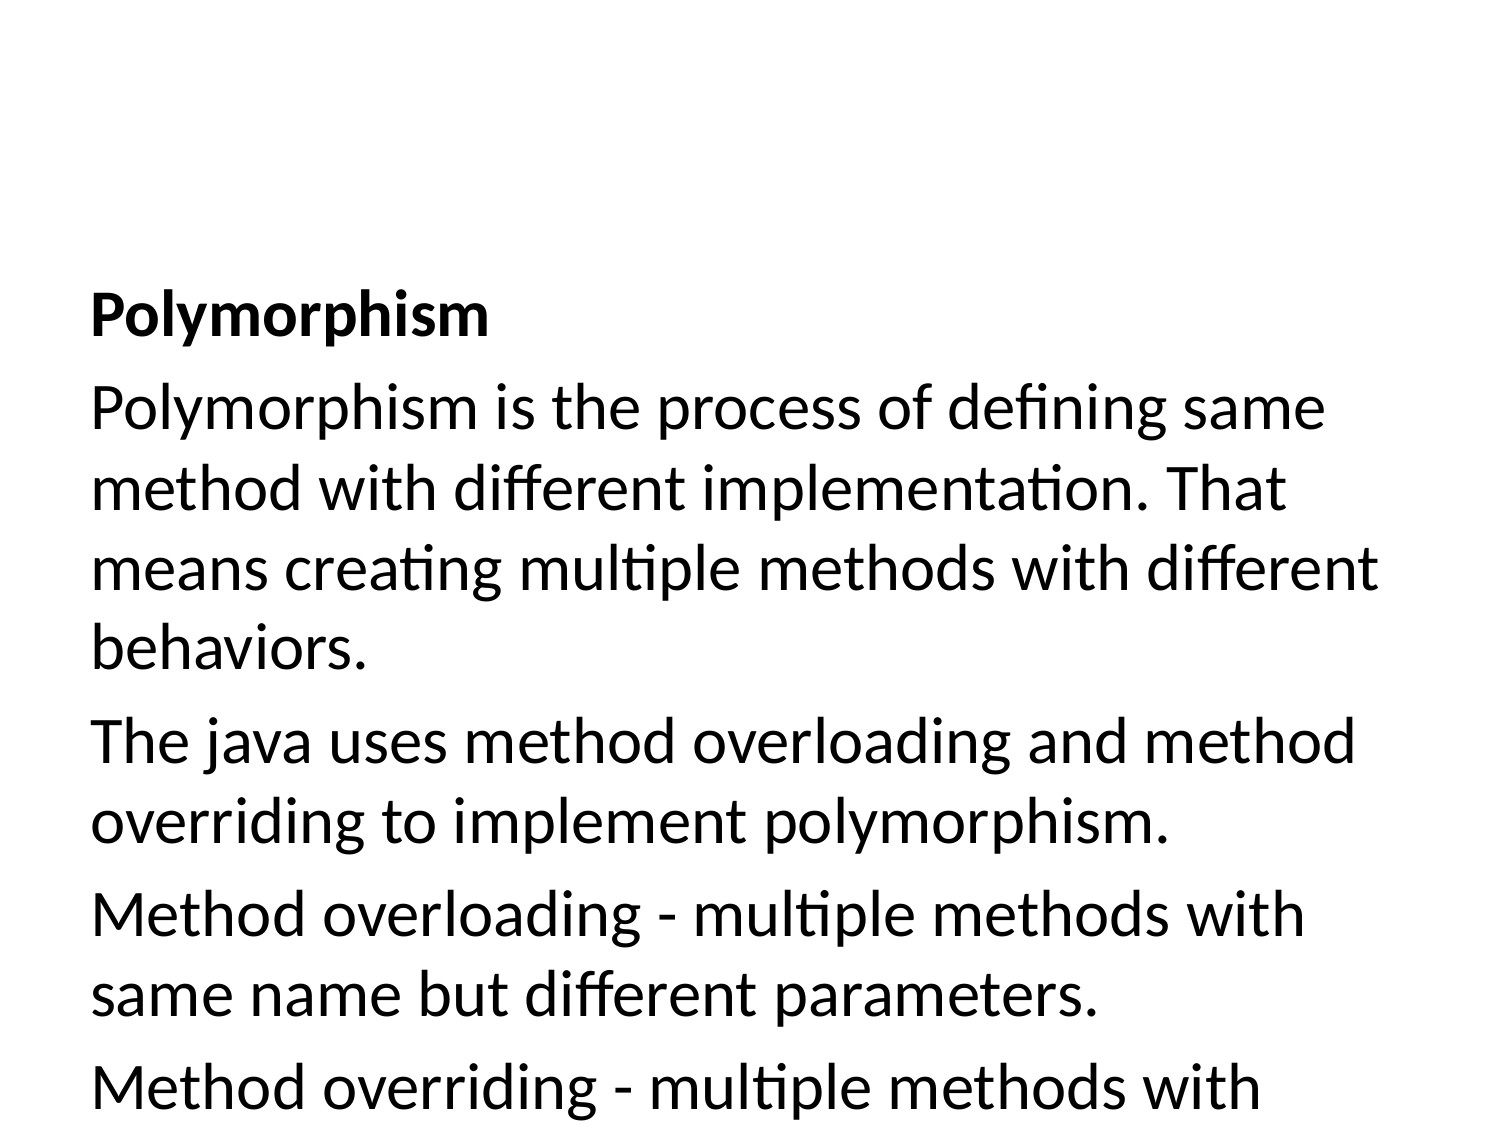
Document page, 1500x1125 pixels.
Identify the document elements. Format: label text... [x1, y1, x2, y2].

list Polymorphism Polymorphism is the process of defining same method with different implementation. That means creating multiple methods with different behaviors. The java uses method overloading and method overriding to implement polymorphism. Method overloading - multiple methods with same name but different parameters. Method overriding - multiple methods with same name and same parameters. [75, 262, 1425, 1005]
